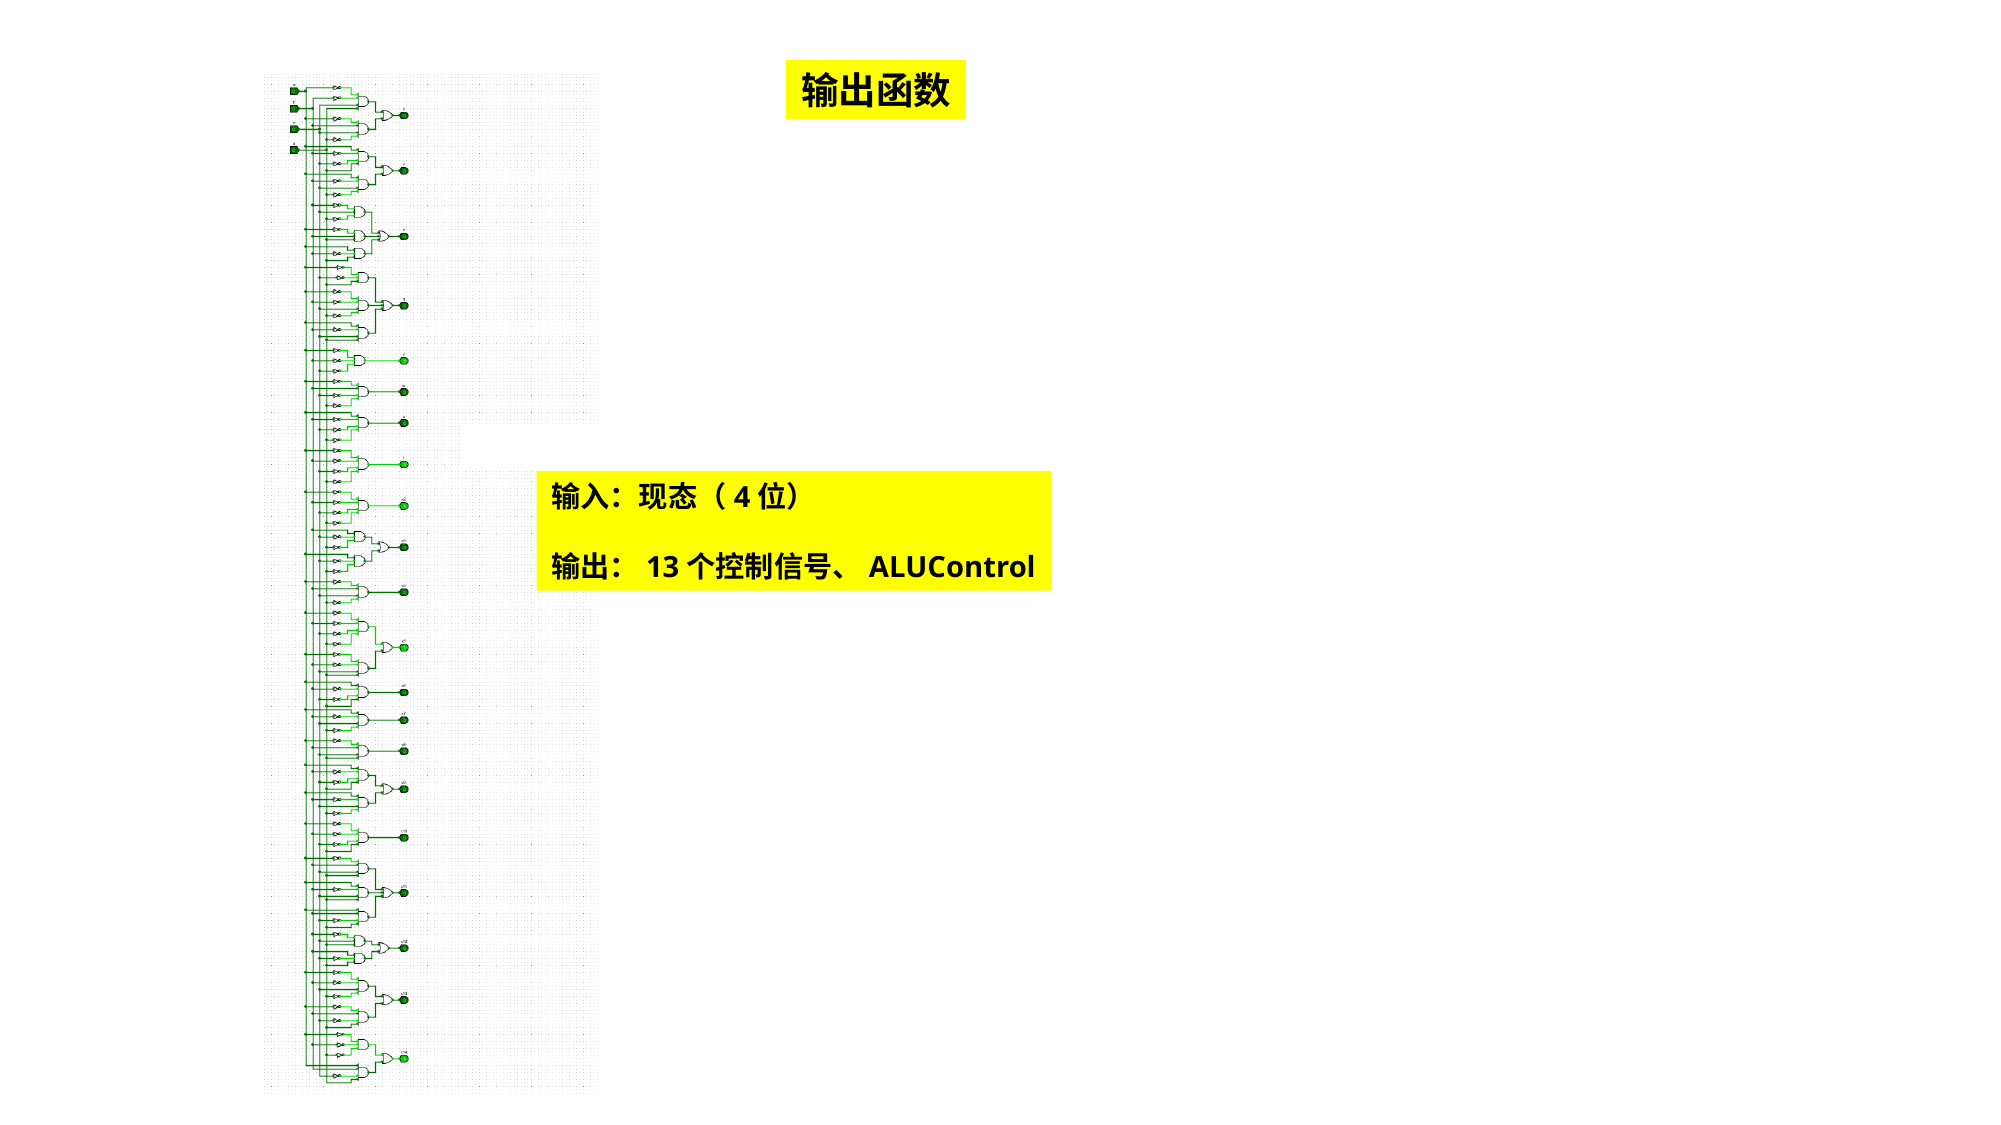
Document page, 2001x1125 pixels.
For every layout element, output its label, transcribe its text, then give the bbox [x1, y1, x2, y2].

text_box 输入：现态（4位） 输出：13个控制信号、ALUControl [640, 470, 1051, 591]
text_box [261, 72, 640, 1094]
text_box 输出函数 [786, 60, 966, 120]
